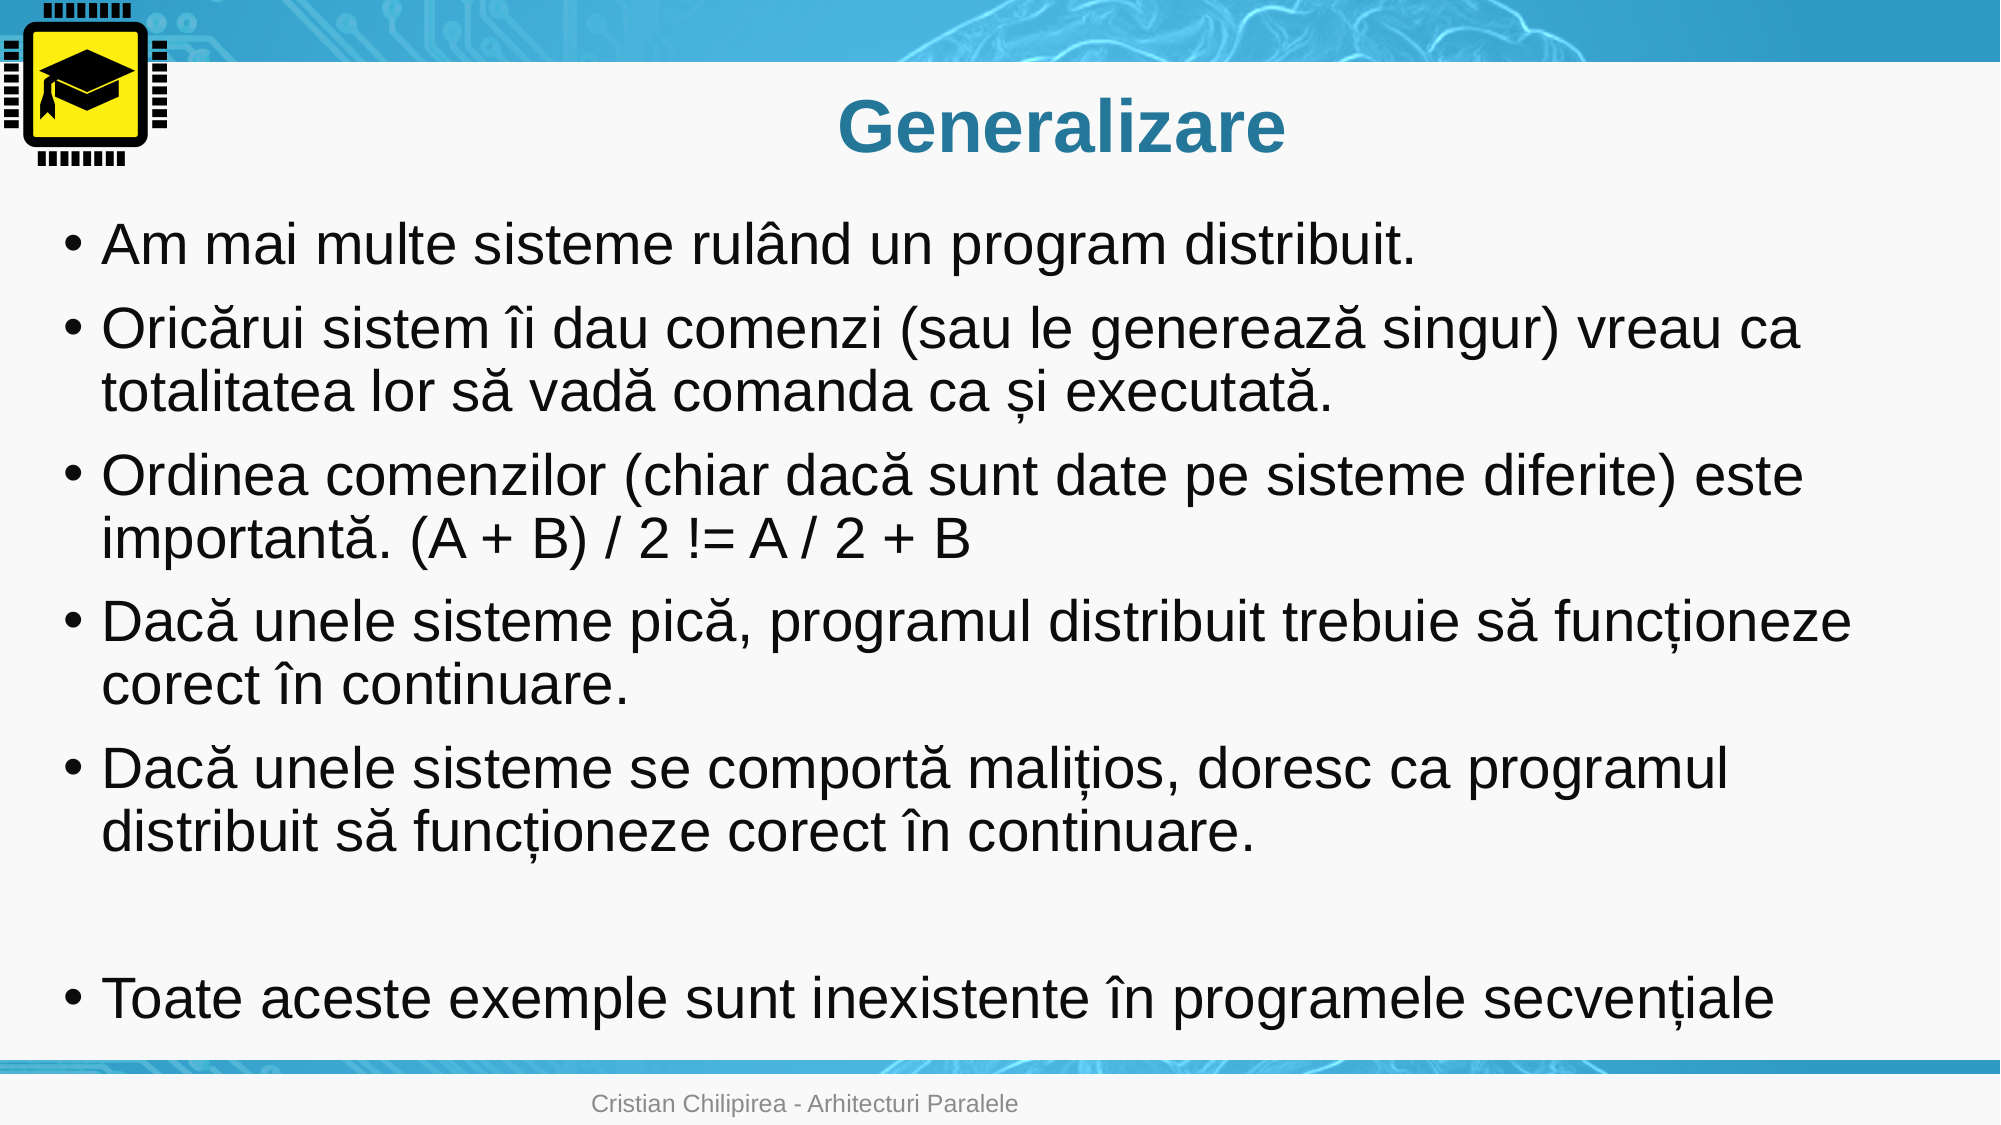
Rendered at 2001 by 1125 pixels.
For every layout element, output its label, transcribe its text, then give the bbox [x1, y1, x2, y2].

footer Cristian Chilipirea - Arhitecturi Paralele [68, 1083, 1542, 1125]
picture [0, 0, 2000, 166]
picture [0, 1060, 2000, 1074]
list Am mai multe sisteme rulând un program distribuit. Oricărui sistem îi dau comenzi (sau le generează singur) vreau ca totalitatea lor să vadă comanda ca și executată. Ordinea comenzilor (chiar dacă sunt date pe sisteme diferite) este importantă. (A + B) / 2 != A / 2 + B Dacă unele sisteme pică, programul distribuit trebuie să funcționeze corect în continuare. Dacă unele sisteme se comportă malițios, doresc ca programul distribuit să funcționeze corect în continuare. Toate aceste exemple sunt inexistente în programele secvențiale [48, 207, 1955, 1043]
title Generalizare [170, 76, 1955, 180]
